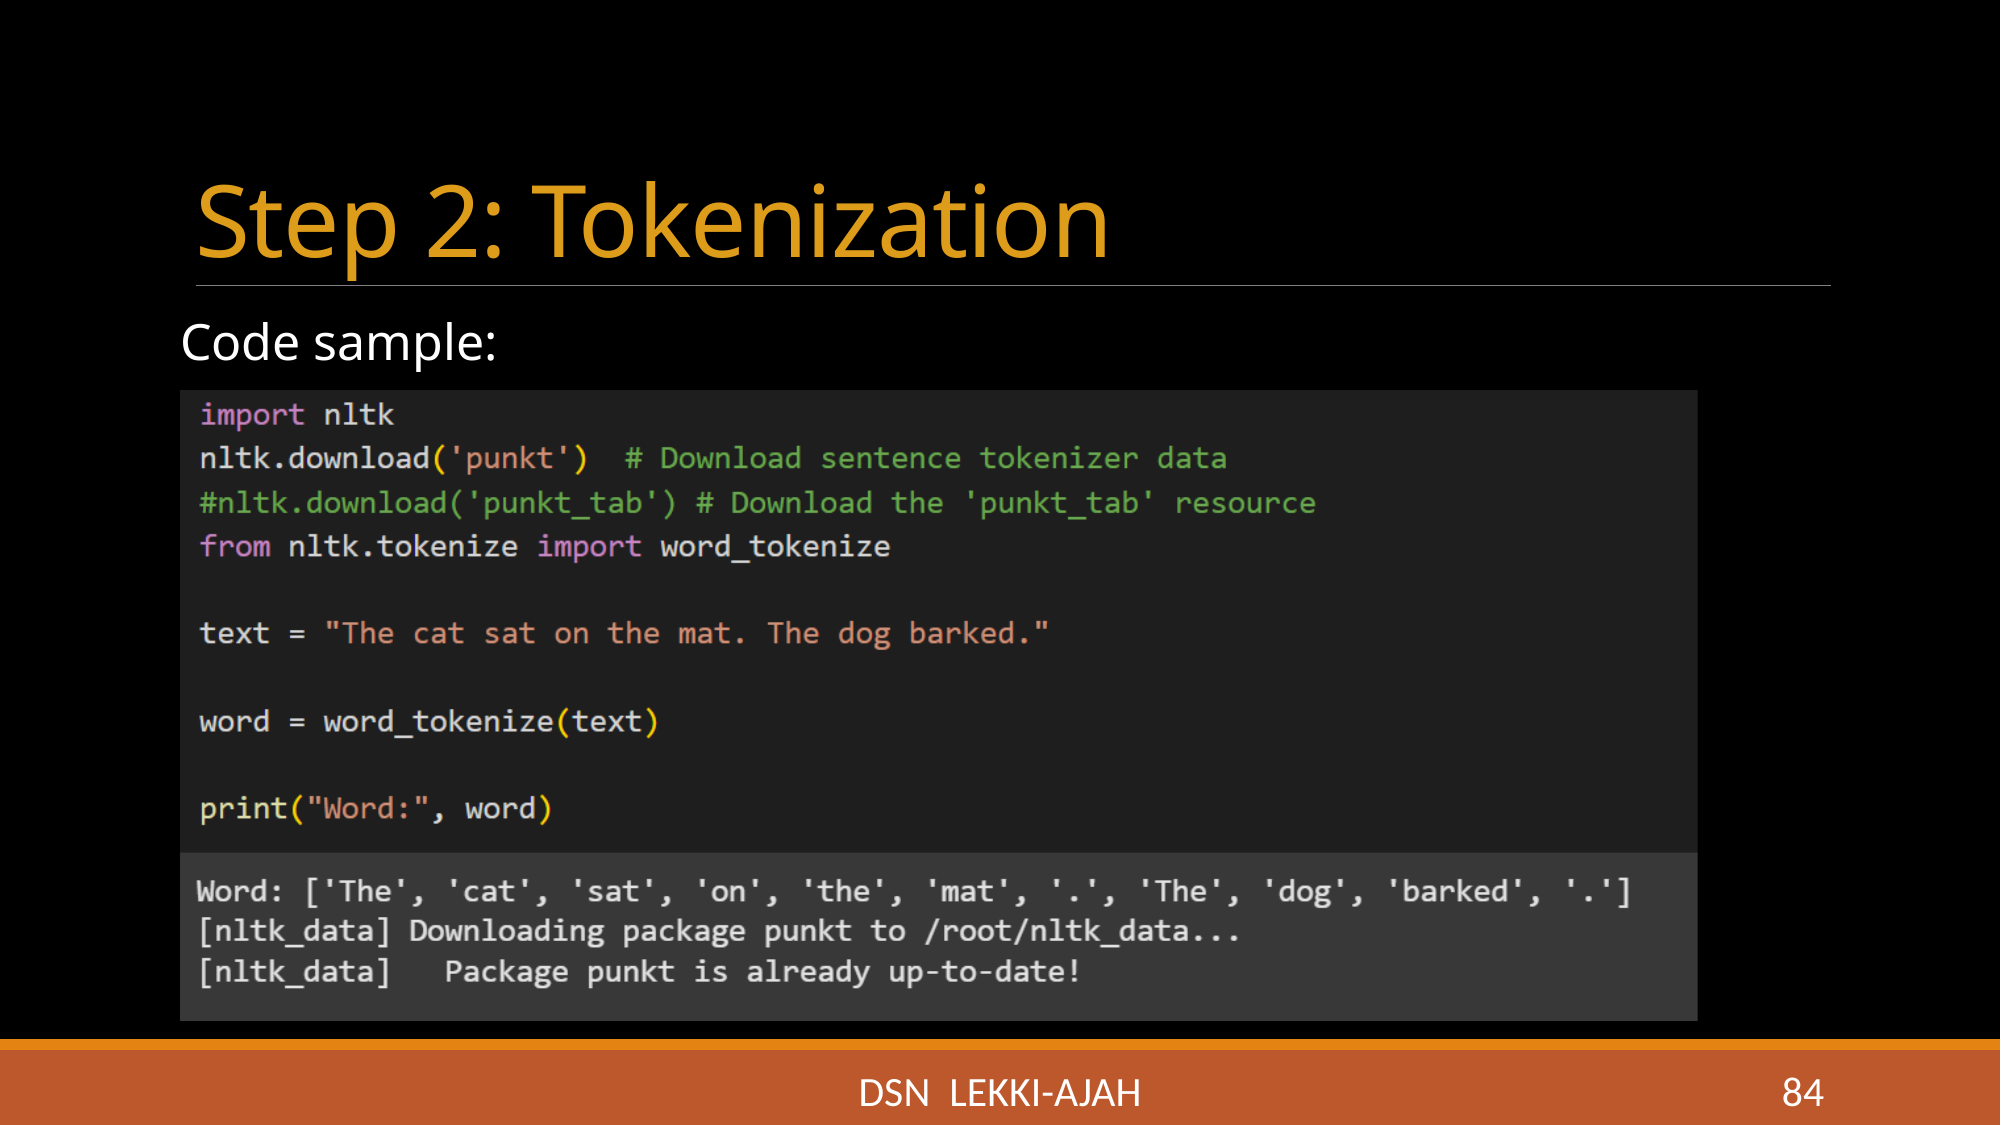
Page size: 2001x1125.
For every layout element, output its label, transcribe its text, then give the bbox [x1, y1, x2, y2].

title Step 2: Tokenization [180, 47, 1830, 285]
list Code sample: [180, 302, 1887, 412]
text_box [277, 1030, 933, 1054]
footer DSN LEKKI-AJAH [604, 1059, 1396, 1120]
picture [179, 389, 1699, 1022]
slide_number 84 [1624, 1059, 1840, 1120]
